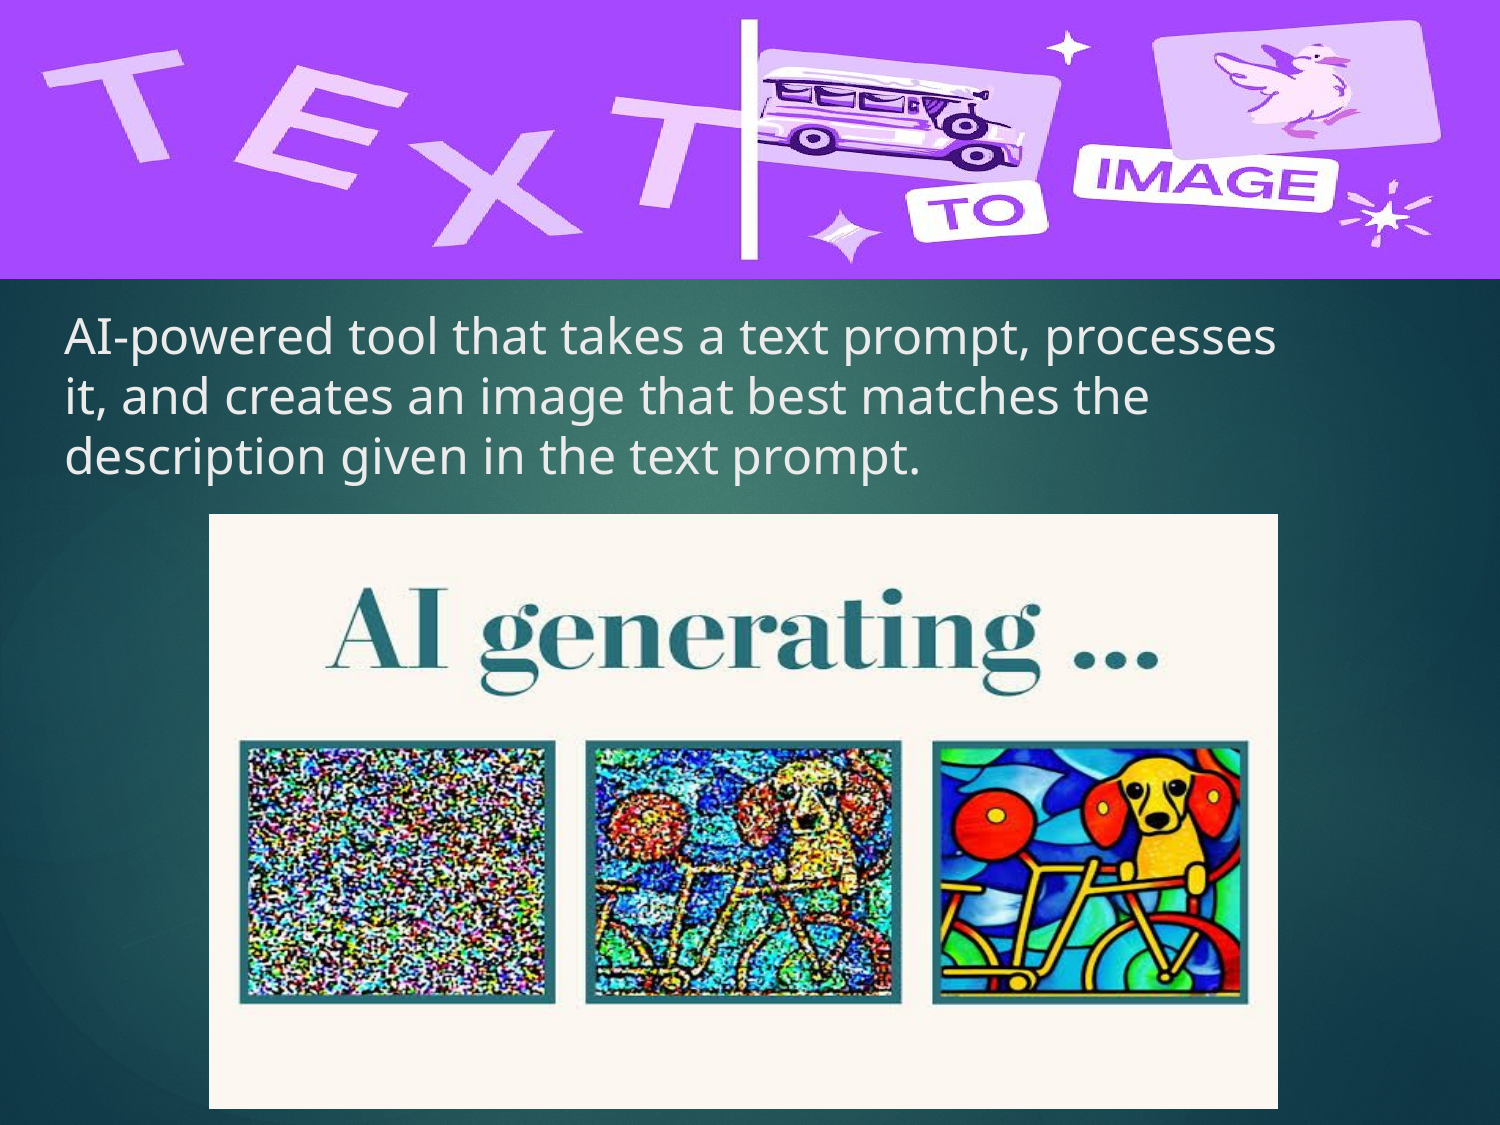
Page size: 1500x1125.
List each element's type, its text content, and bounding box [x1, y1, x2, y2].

picture [208, 514, 1278, 1110]
picture [0, 0, 1500, 279]
title AI-powered tool that takes a text prompt, processes it, and creates an image that best matches the description given in the text prompt. [49, 297, 1343, 515]
